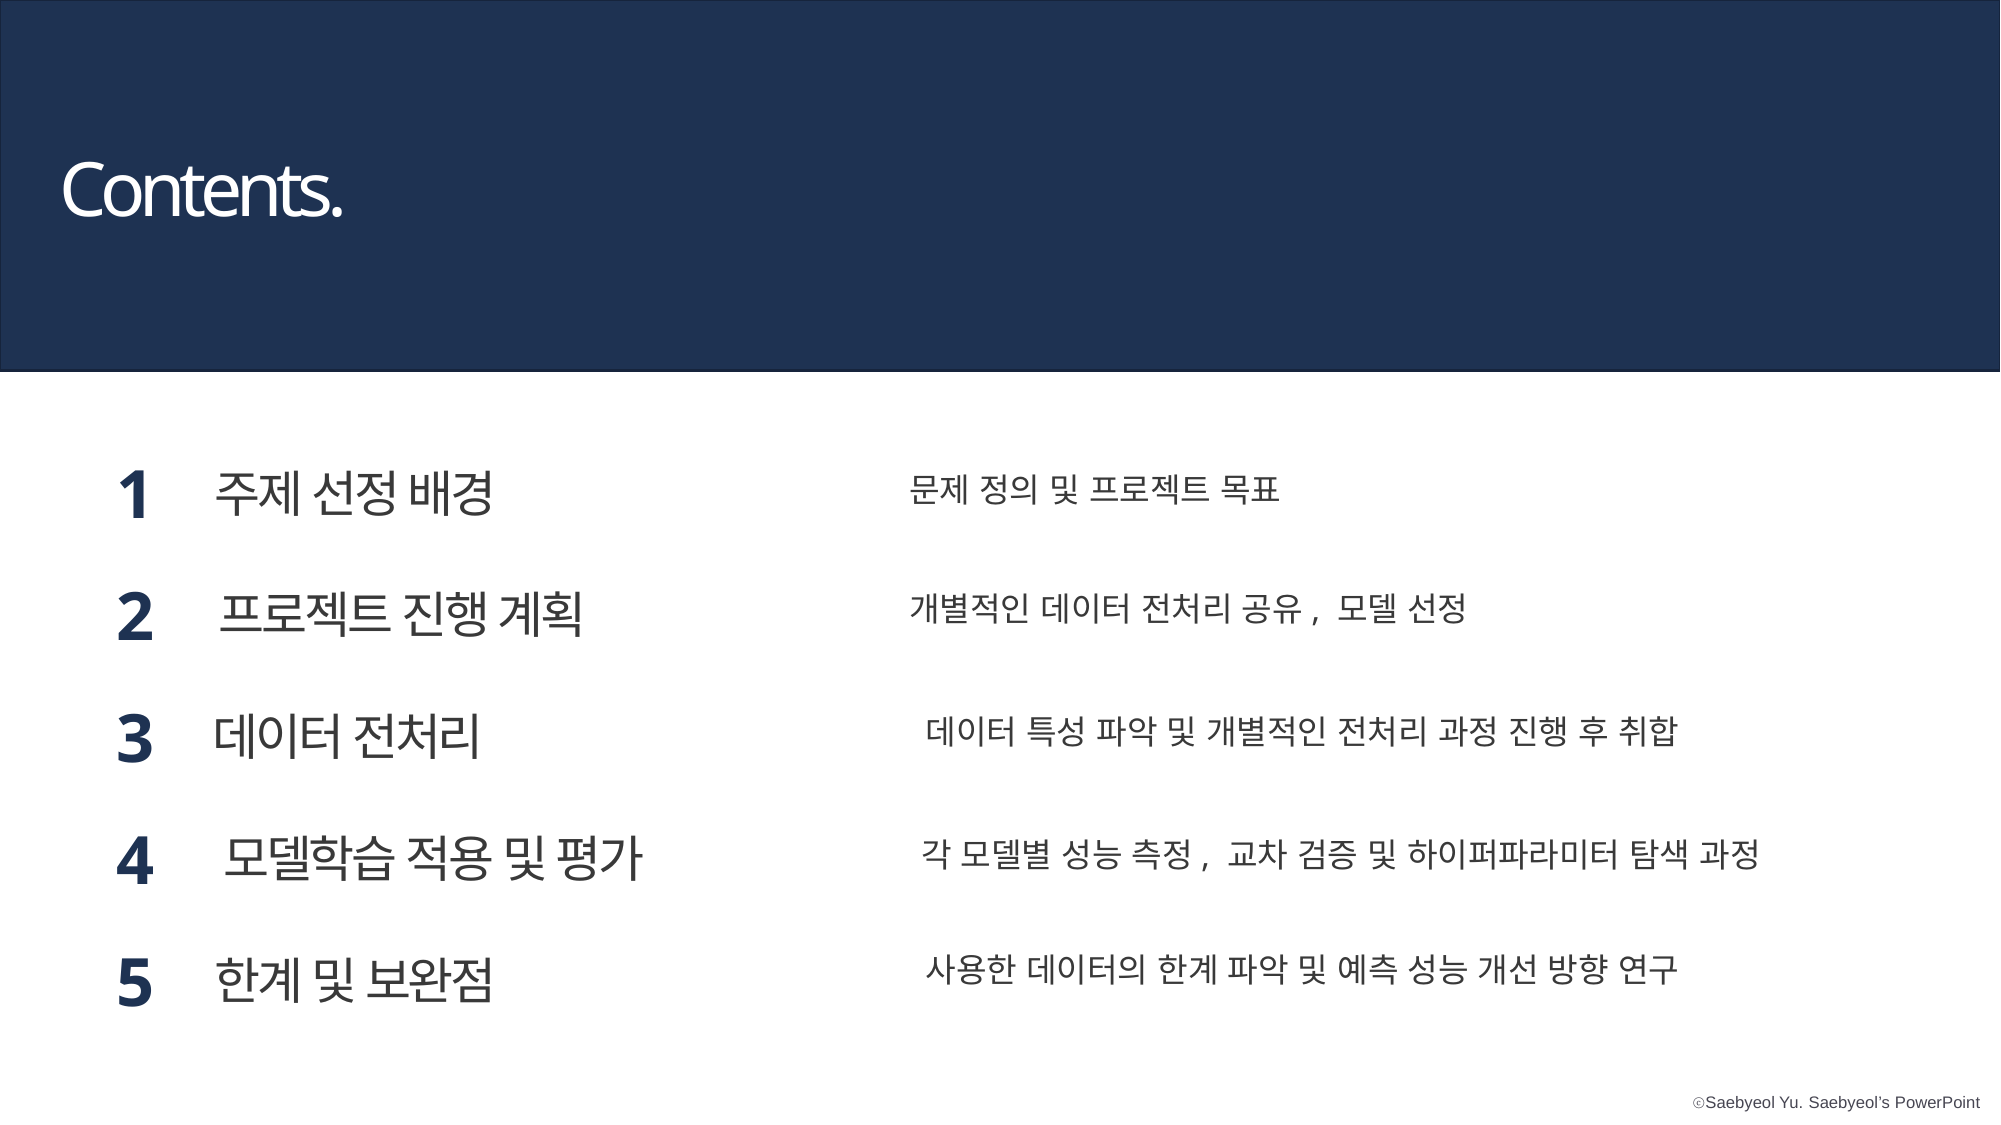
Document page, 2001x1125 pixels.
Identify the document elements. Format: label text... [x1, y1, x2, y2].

text_box Contents. [44, 134, 362, 239]
text_box [0, 0, 2000, 372]
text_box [101, 566, 623, 663]
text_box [101, 688, 513, 785]
text_box 사용한 데이터의 한계 파악 및 예측 성능 개선 방향 연구 [911, 942, 1705, 997]
text_box 문제 정의 및 프로젝트 목표 [894, 461, 1297, 517]
text_box 각 모델별 성능 측정, 교차 검증 및 하이퍼파라미터 탐색 과정 [906, 826, 1777, 881]
text_box 데이터 특성 파악 및 개별적인 전처리 과정 진행 후 취합 [911, 704, 1696, 760]
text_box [101, 444, 528, 541]
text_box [101, 810, 685, 907]
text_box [101, 932, 528, 1028]
text_box 개별적인 데이터 전처리 공유, 모델 선정 [894, 580, 1484, 636]
